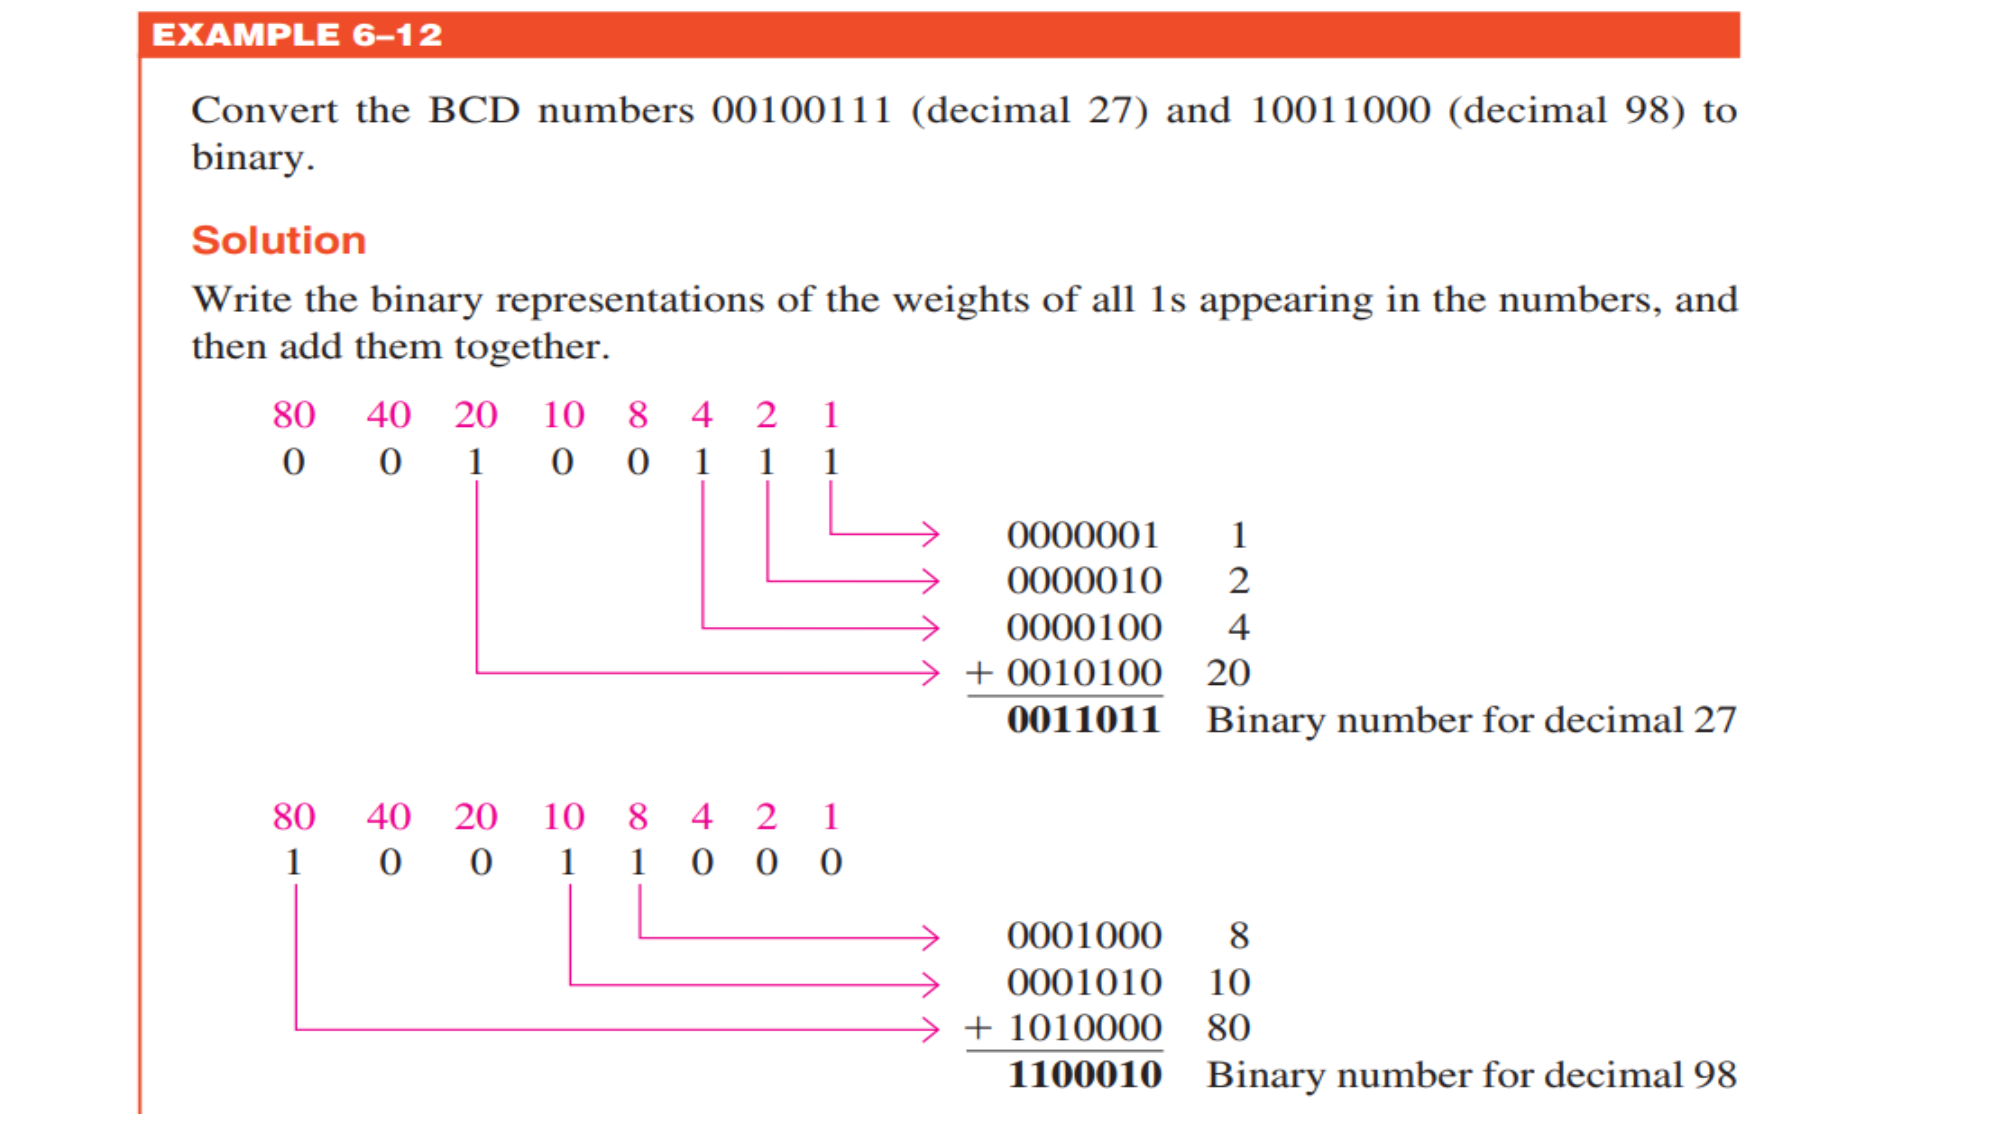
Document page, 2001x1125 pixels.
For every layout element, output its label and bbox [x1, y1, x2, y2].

picture [101, 10, 1800, 1114]
